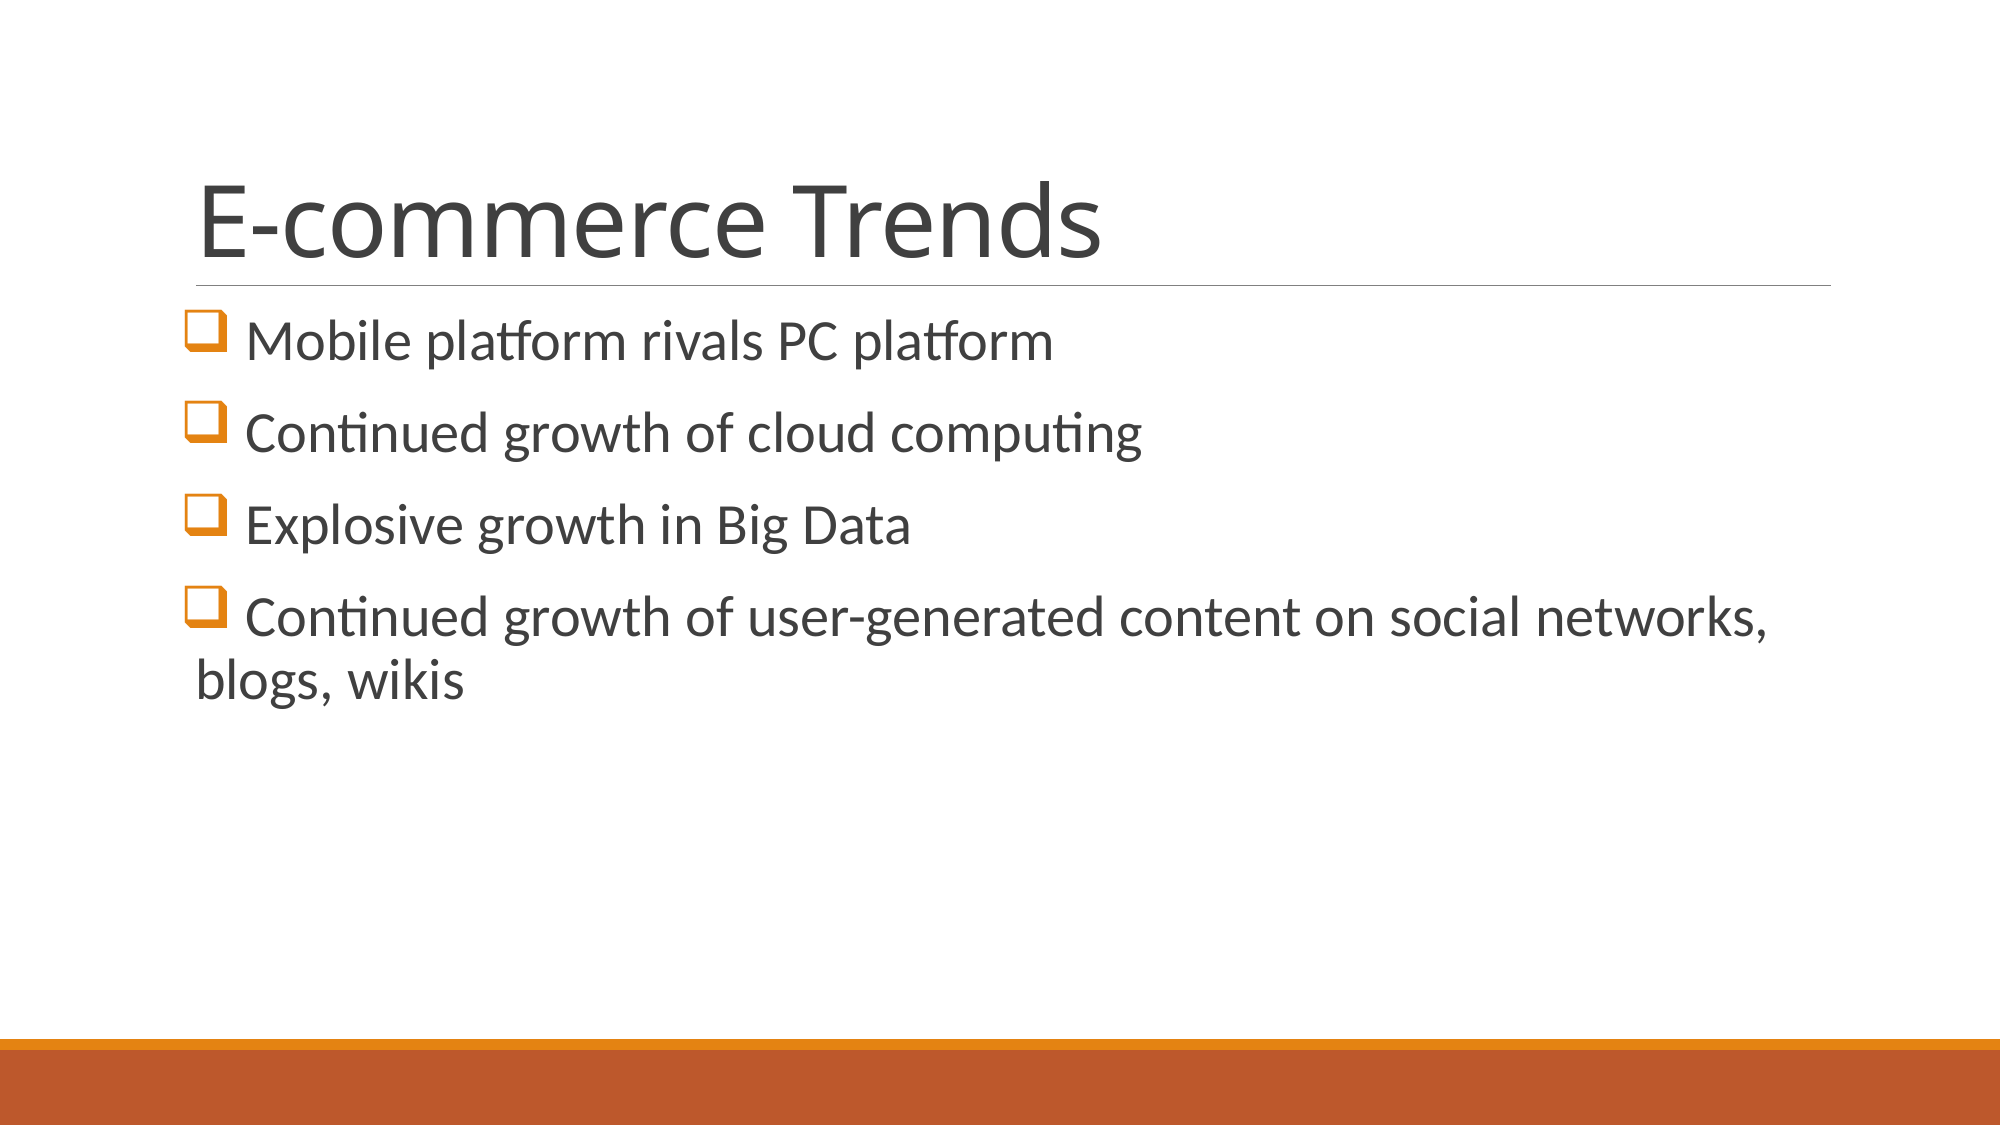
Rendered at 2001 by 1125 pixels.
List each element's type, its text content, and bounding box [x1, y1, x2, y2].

title E-commerce Trends [180, 47, 1830, 285]
list Mobile platform rivals PC platform Continued growth of cloud computing Explosive growth in Big Data Continued growth of user-generated content on social networks, blogs, wikis [180, 302, 1830, 963]
